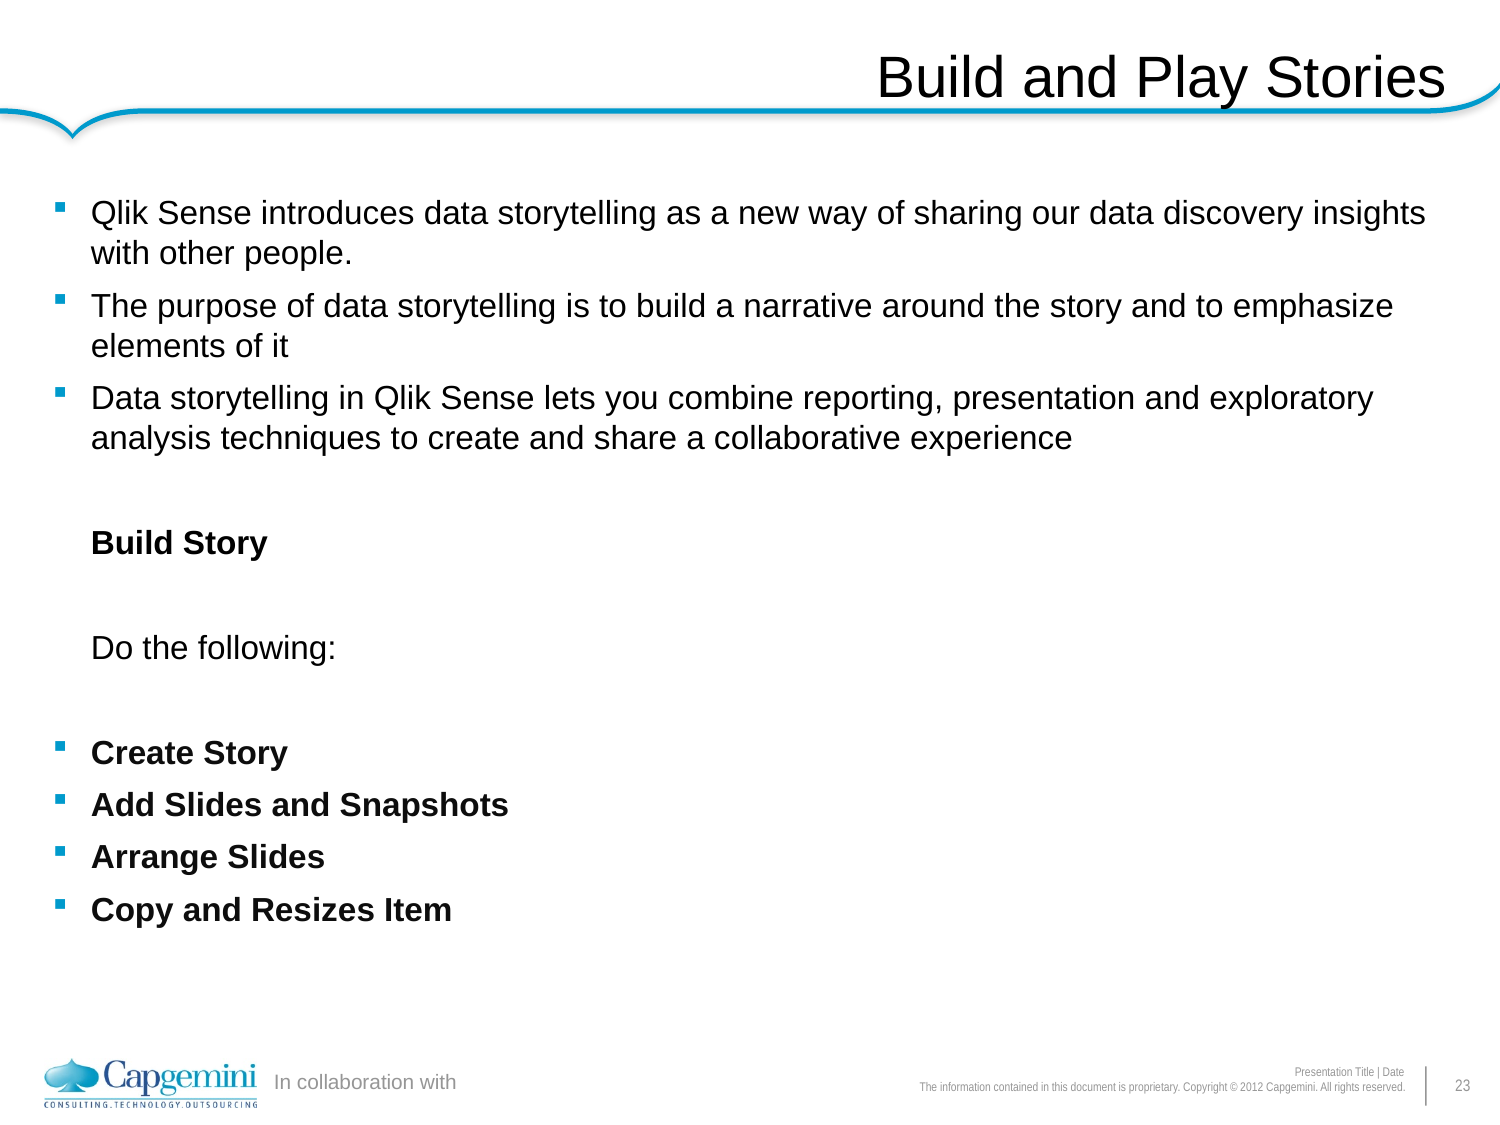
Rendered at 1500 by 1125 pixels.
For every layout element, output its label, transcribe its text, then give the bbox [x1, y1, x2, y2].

picture [44, 1058, 52, 1108]
title Build and Play Stories [0, 3, 1448, 140]
list Qlik Sense introduces data storytelling as a new way of sharing our data discovery insights with other people. The purpose of data storytelling is to build a narrative around the story and to emphasize elements of it Data storytelling in Qlik Sense lets you combine reporting, presentation and exploratory analysis techniques to create and share a collaborative experience Build Story Do the following: Create Story Add Slides and Snapshots Arrange Slides Copy and Resizes Item [52, 138, 1448, 1125]
